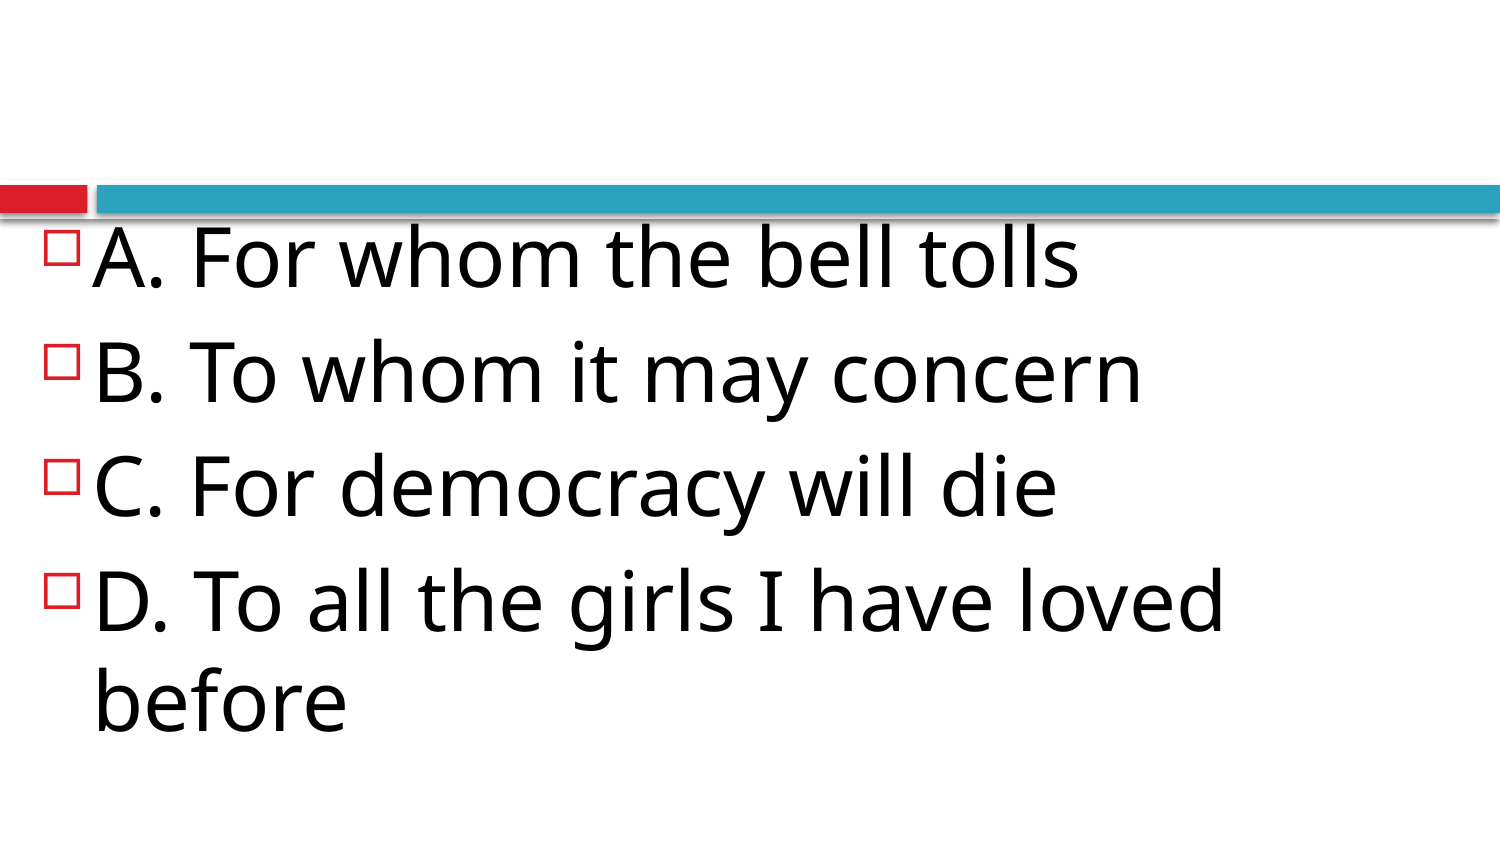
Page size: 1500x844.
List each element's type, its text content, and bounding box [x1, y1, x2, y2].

list A. For whom the bell tolls B. To whom it may concern C. For democracy will die D. To all the girls I have loved before [24, 196, 1438, 822]
